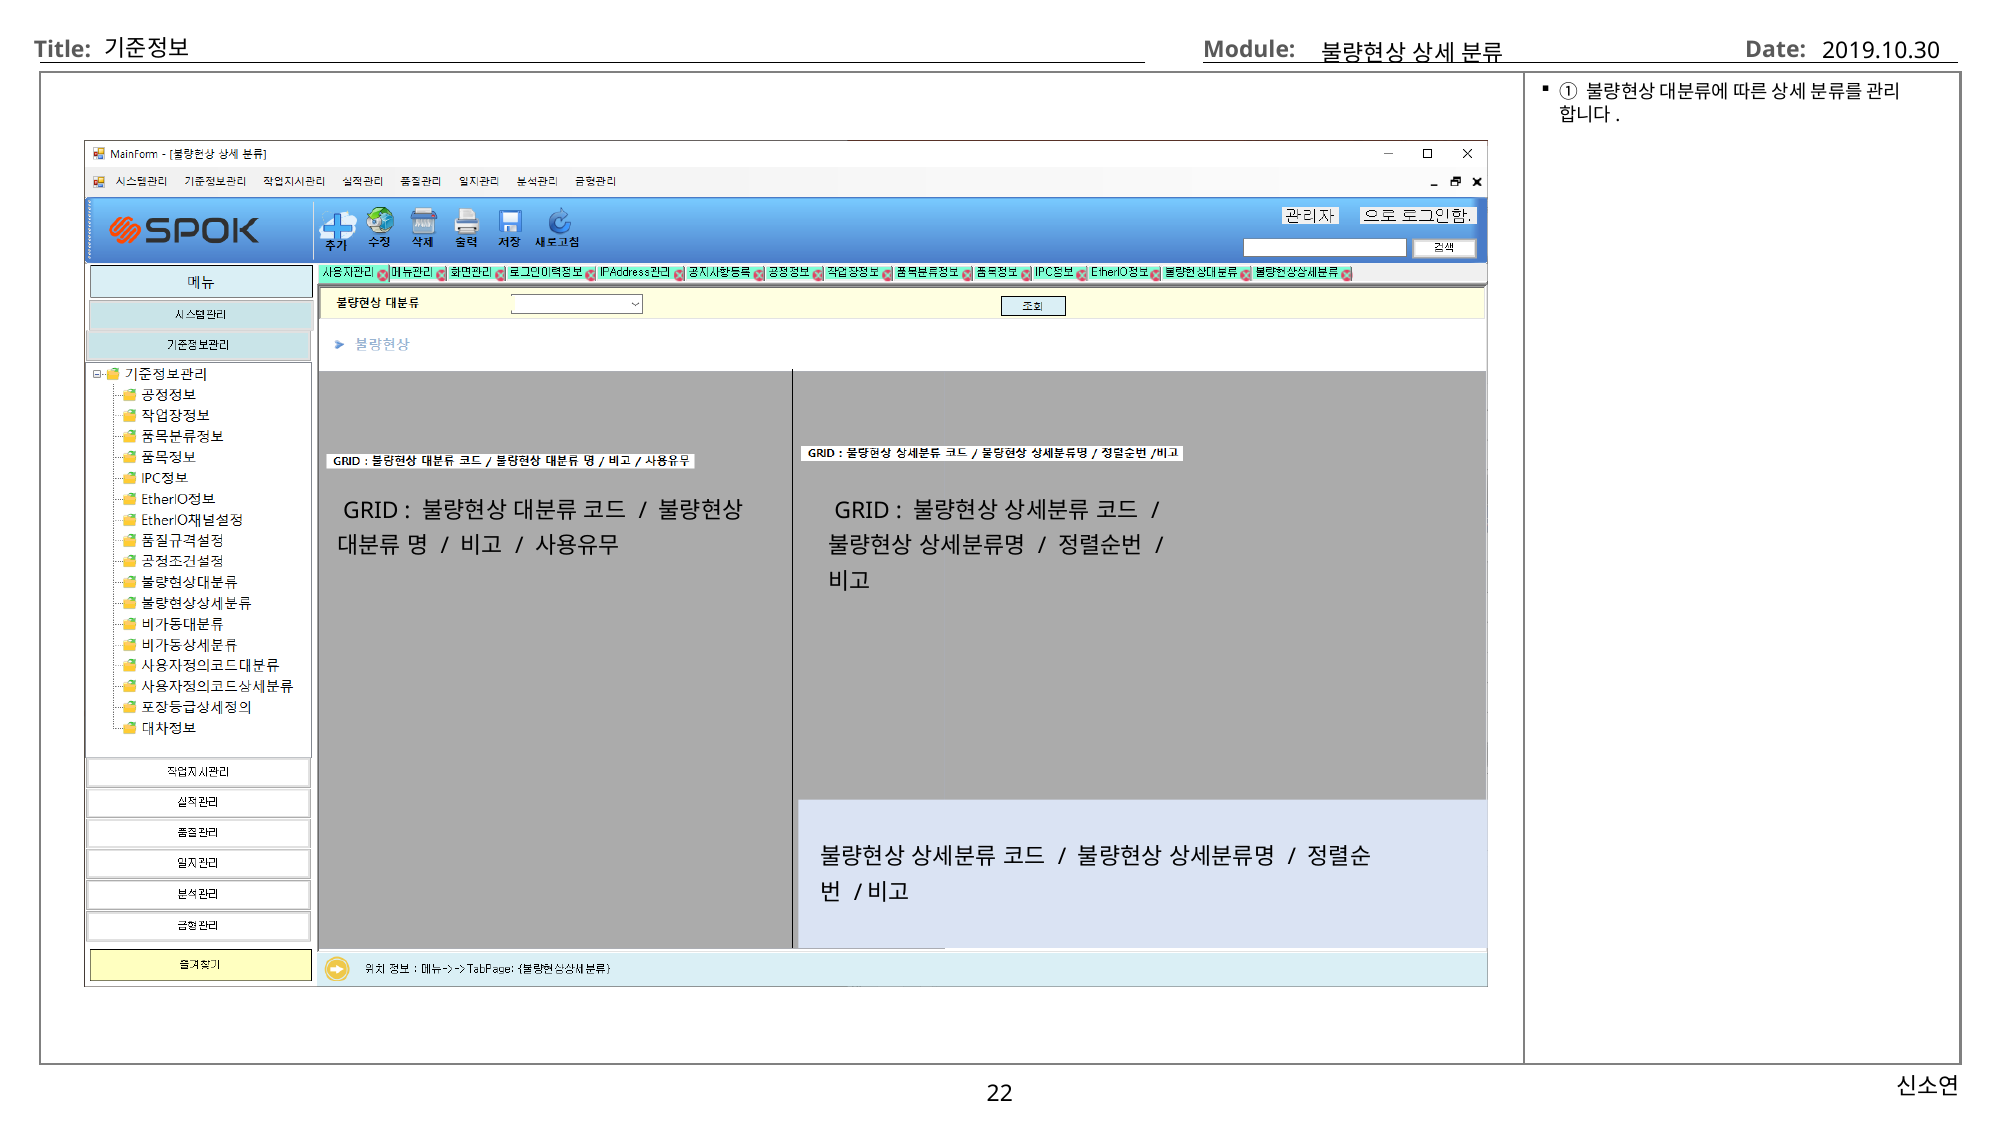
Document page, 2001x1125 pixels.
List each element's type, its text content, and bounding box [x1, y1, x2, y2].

text_box ① 불량현상 대분류에 따른 상세 분류를 관리 합니다. [1526, 72, 1960, 166]
list 불량현상 상세 분류 [1321, 31, 1651, 67]
list 신소연 [1526, 1067, 1960, 1103]
title 기준정보 [104, 29, 1123, 66]
list 2019.10.30 [1822, 31, 1990, 67]
picture [84, 140, 1488, 988]
